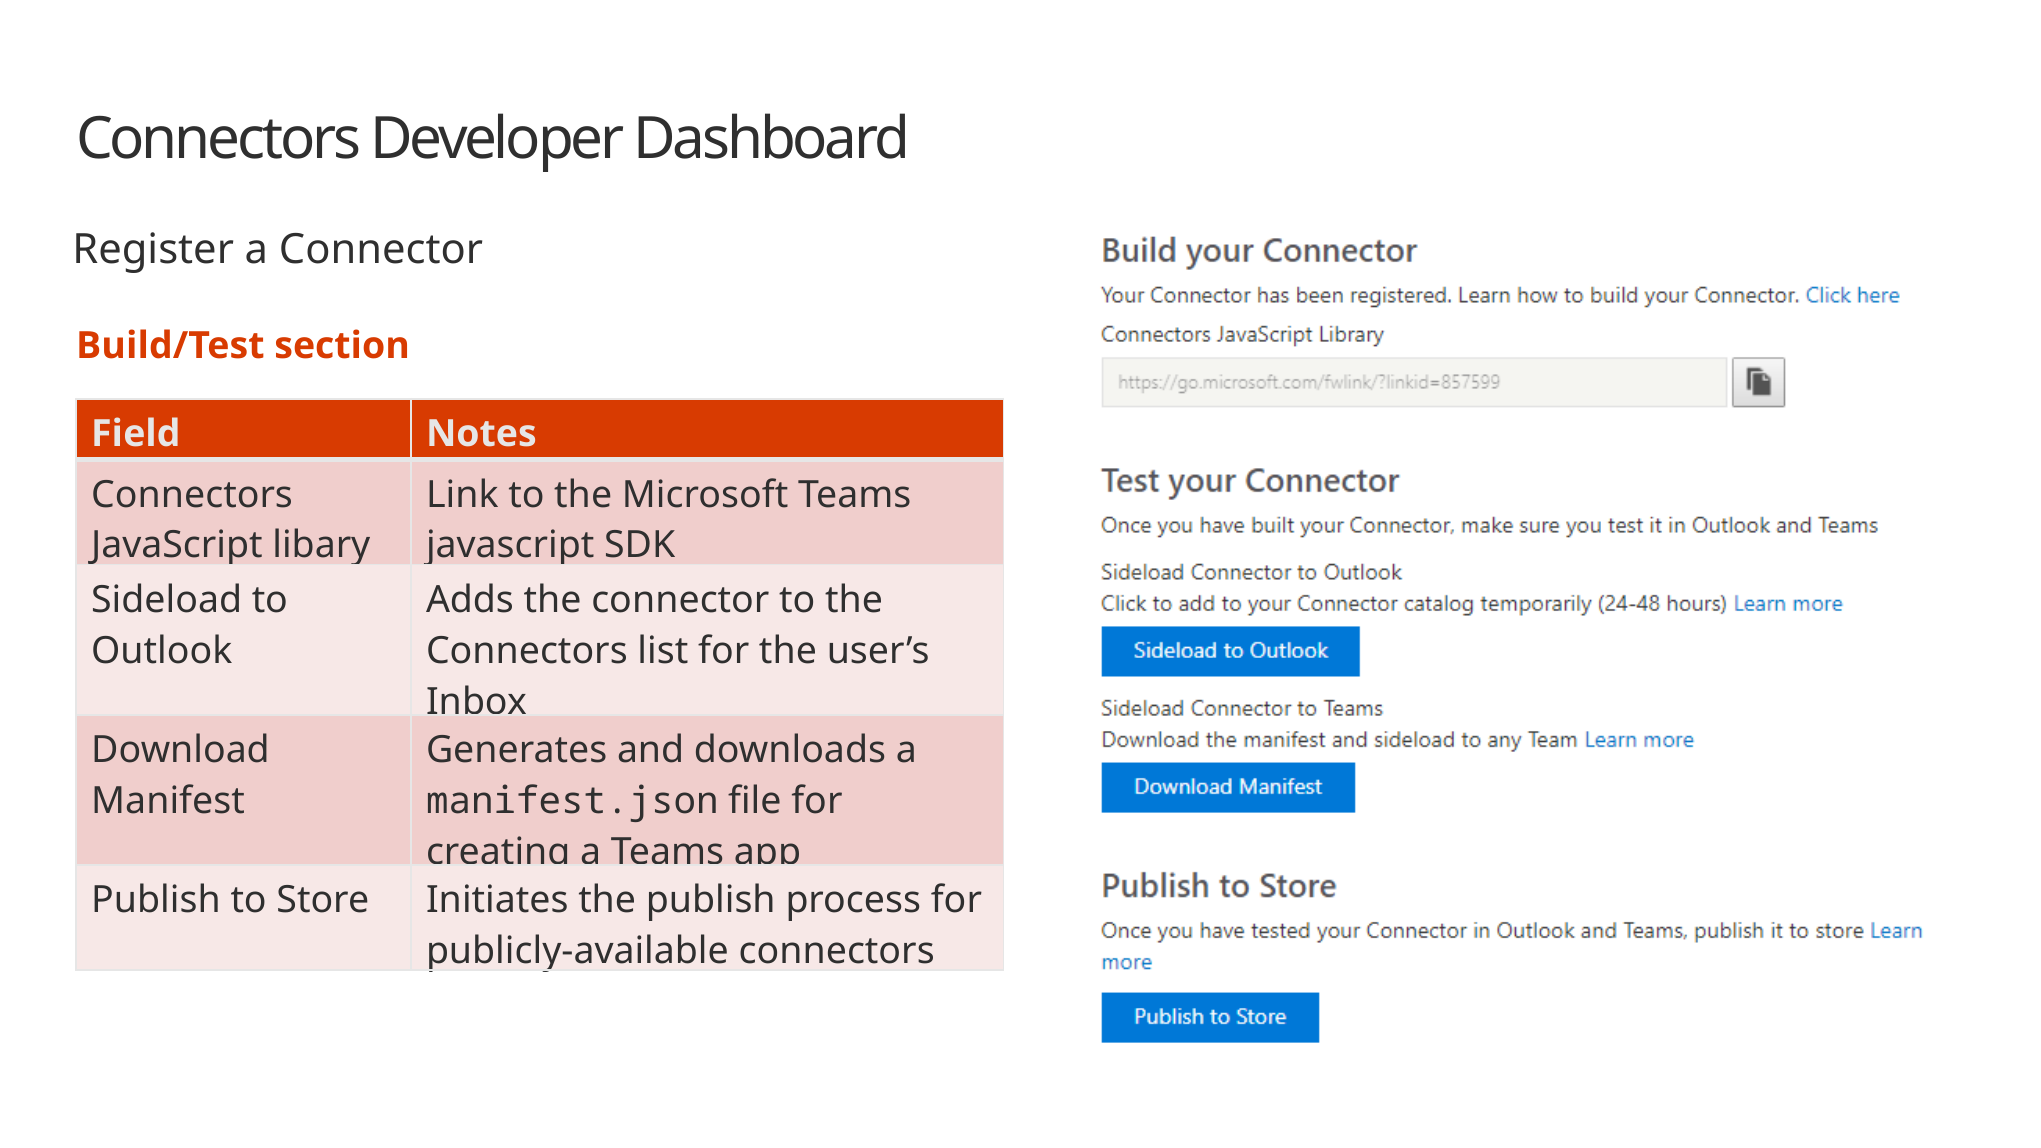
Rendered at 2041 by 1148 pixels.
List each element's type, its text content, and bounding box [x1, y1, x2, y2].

table_cell Connectors JavaScript libary [77, 462, 410, 564]
picture [1088, 212, 1992, 1069]
table_cell Initiates the publish process for publicly-available connectors [412, 866, 1003, 969]
table_header Notes [412, 400, 1003, 457]
table_cell Link to the Microsoft Teams javascript SDK [412, 462, 1003, 564]
title Connectors Developer Dashboard [76, 103, 1969, 172]
table_header Field [77, 400, 410, 457]
table_cell Generates and downloads a manifest.json file for creating a Teams app [412, 716, 1003, 864]
table_cell Publish to Store [77, 866, 410, 969]
table_cell Download Manifest [77, 716, 410, 864]
table_cell Adds the connector to the Connectors list for the user’s Inbox [412, 565, 1003, 714]
text_box Register a Connector [48, 212, 1088, 288]
list Build/Test section [76, 328, 1004, 367]
table_cell Sideload to Outlook [77, 565, 410, 714]
